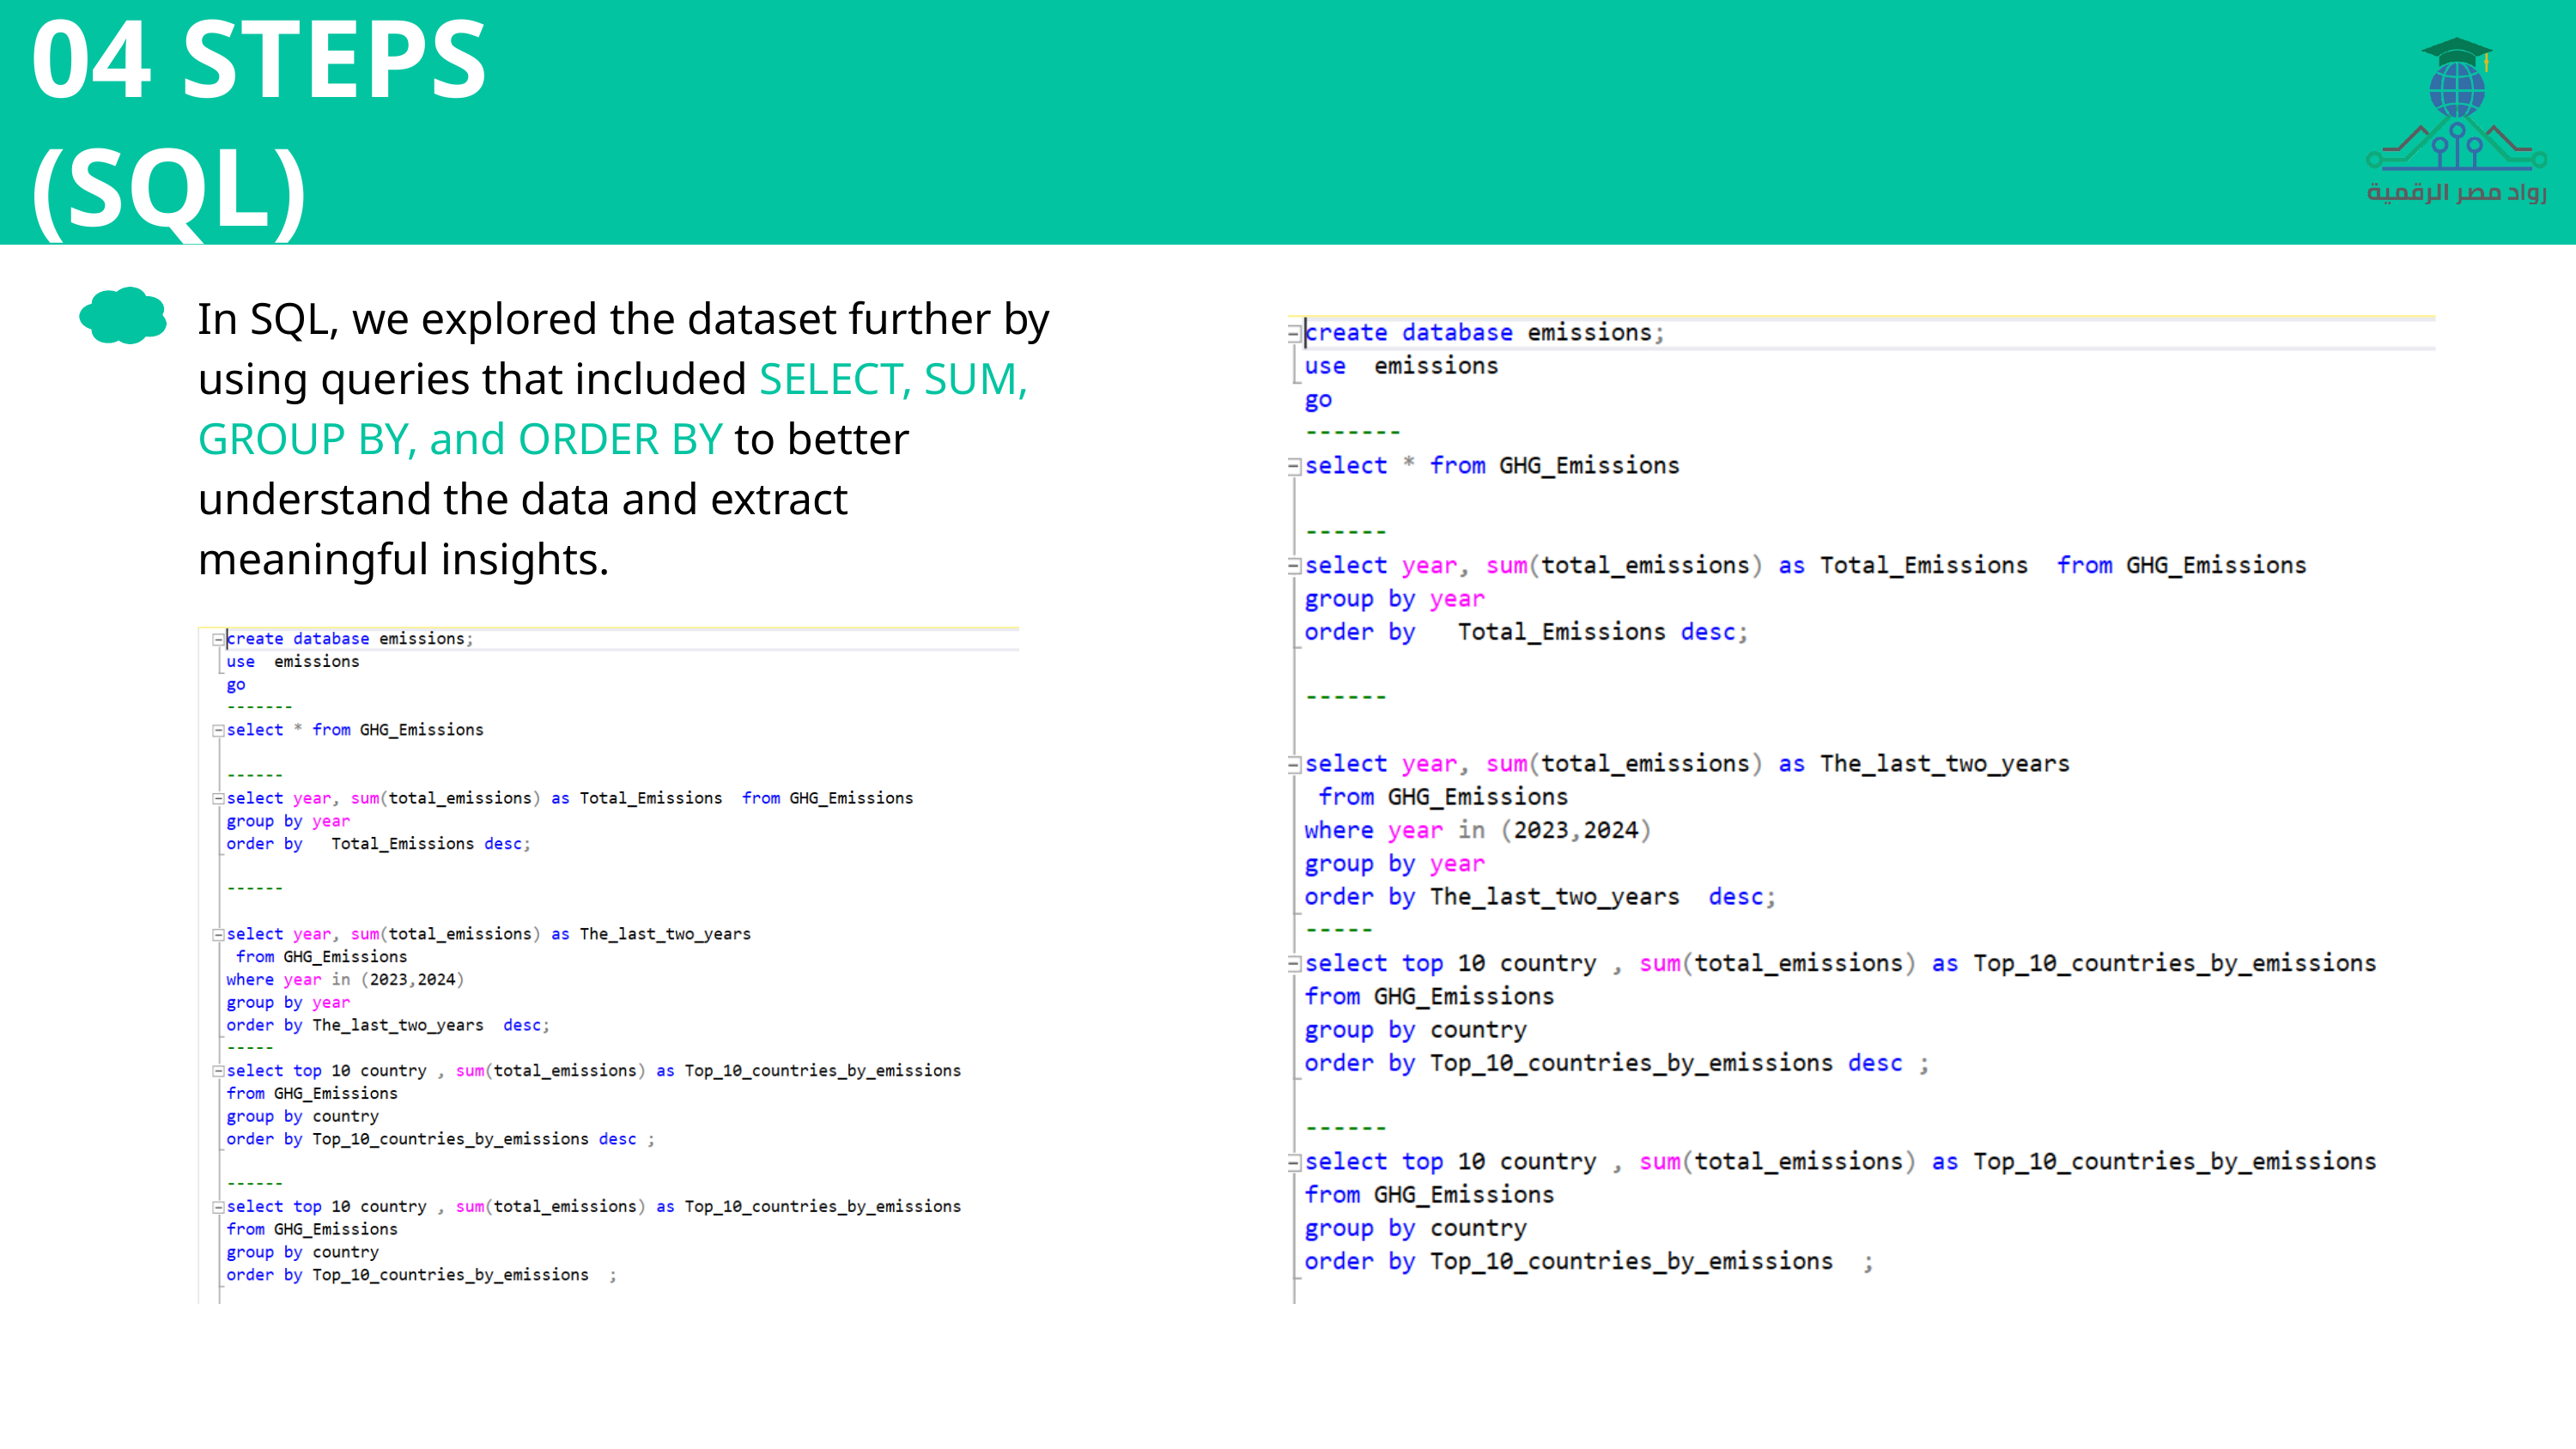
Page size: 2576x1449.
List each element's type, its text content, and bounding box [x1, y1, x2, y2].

text_box [197, 627, 1019, 1304]
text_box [1257, 0, 1506, 1449]
text_box [2366, 37, 2548, 204]
text_box In SQL, we explored the dataset further by using queries that included SELECT, SUM, GROUP BY, and ORDER BY to better understand the data and extract meaningful insights. [197, 282, 1057, 584]
text_box [1512, 315, 2436, 1304]
text_box 04 STEPS (SQL) [30, 0, 730, 249]
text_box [79, 286, 167, 345]
